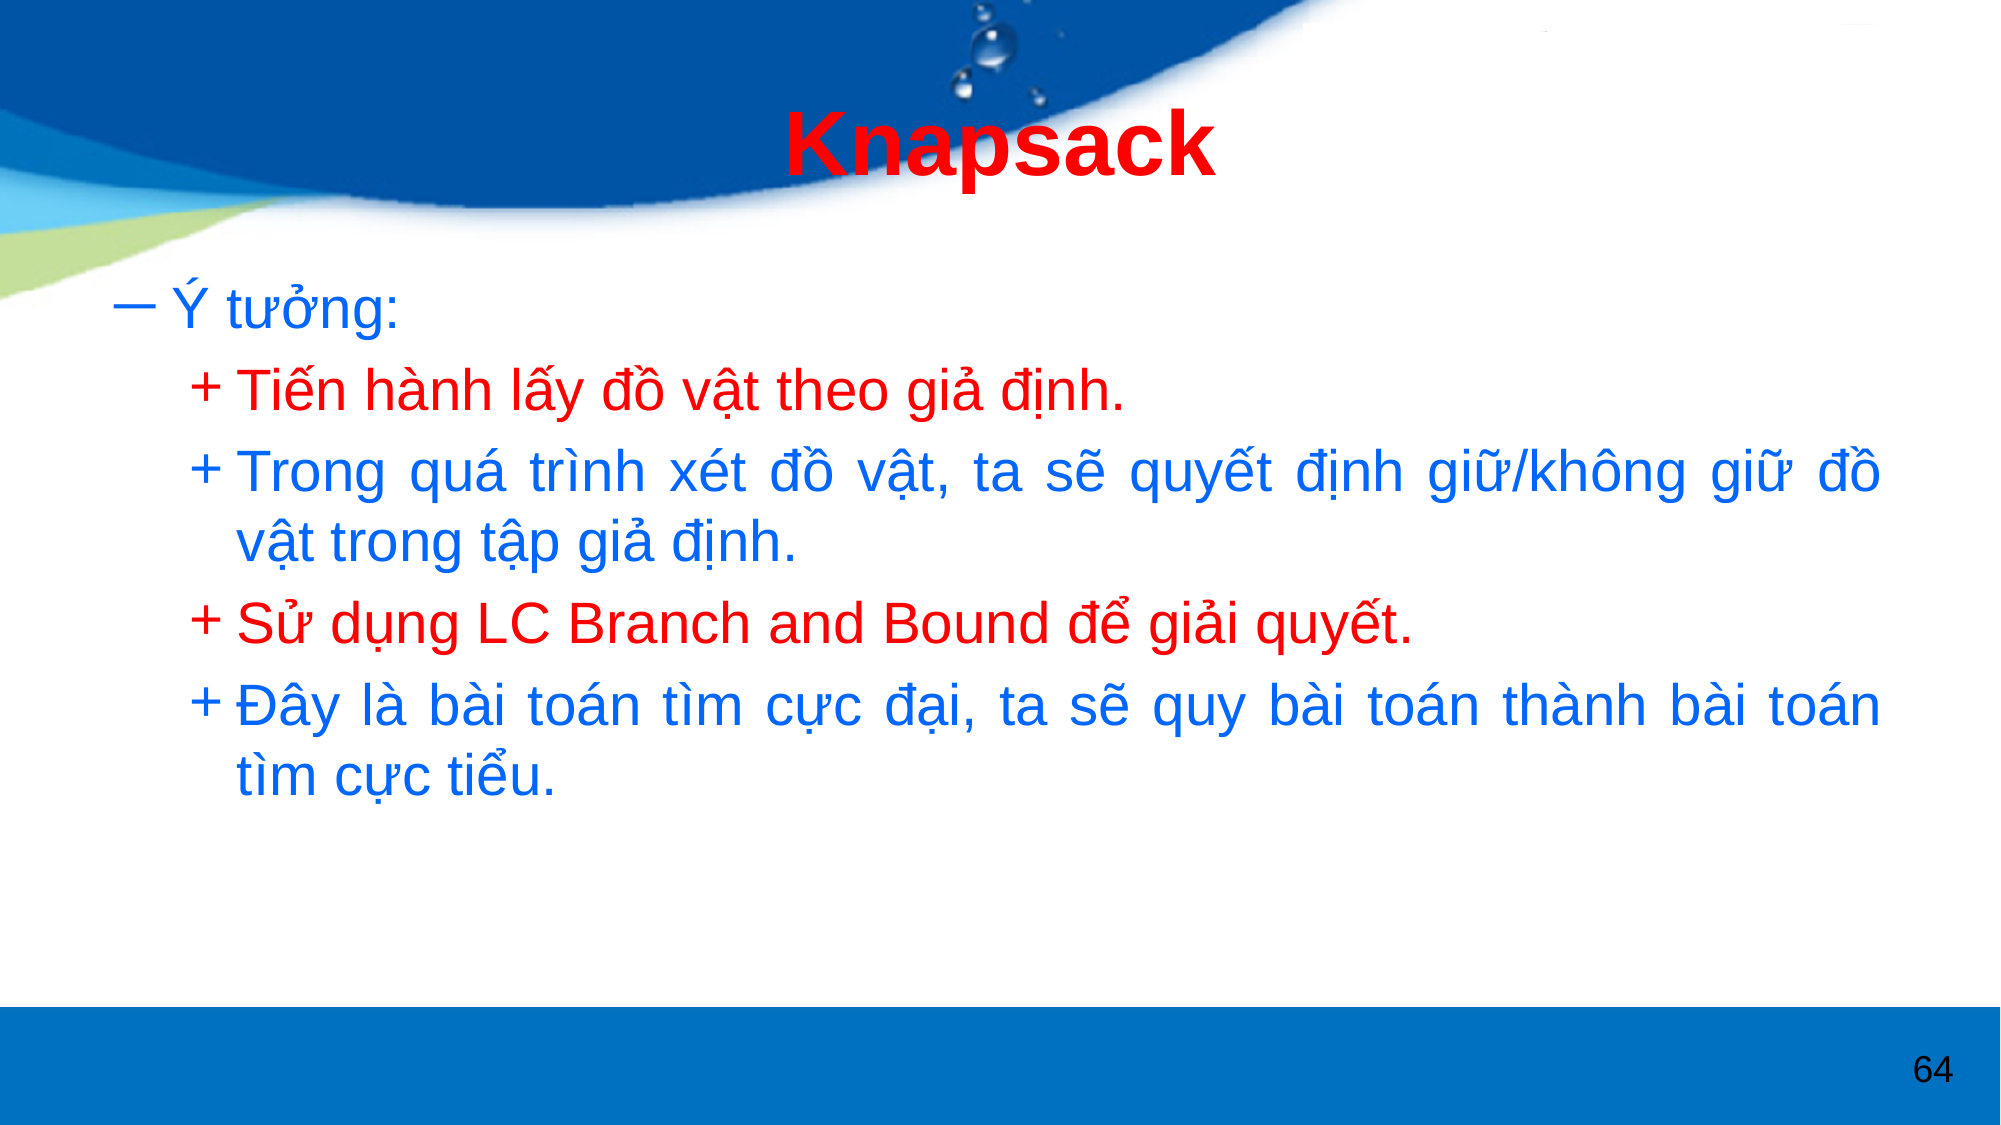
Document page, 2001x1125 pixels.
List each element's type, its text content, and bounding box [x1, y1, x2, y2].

picture [0, 0, 2001, 1125]
title Knapsack [99, 45, 1900, 233]
list Ý tưởng: Tiến hành lấy đồ vật theo giả định. Trong quá trình xét đồ vật, ta sẽ quyết định giữ/không giữ đồ vật trong tập giả định. Sử dụng LC Branch and Bound để giải quyết. Đây là bài toán tìm cực đại, ta sẽ quy bài toán thành bài toán tìm cực tiểu. [99, 262, 1900, 1005]
